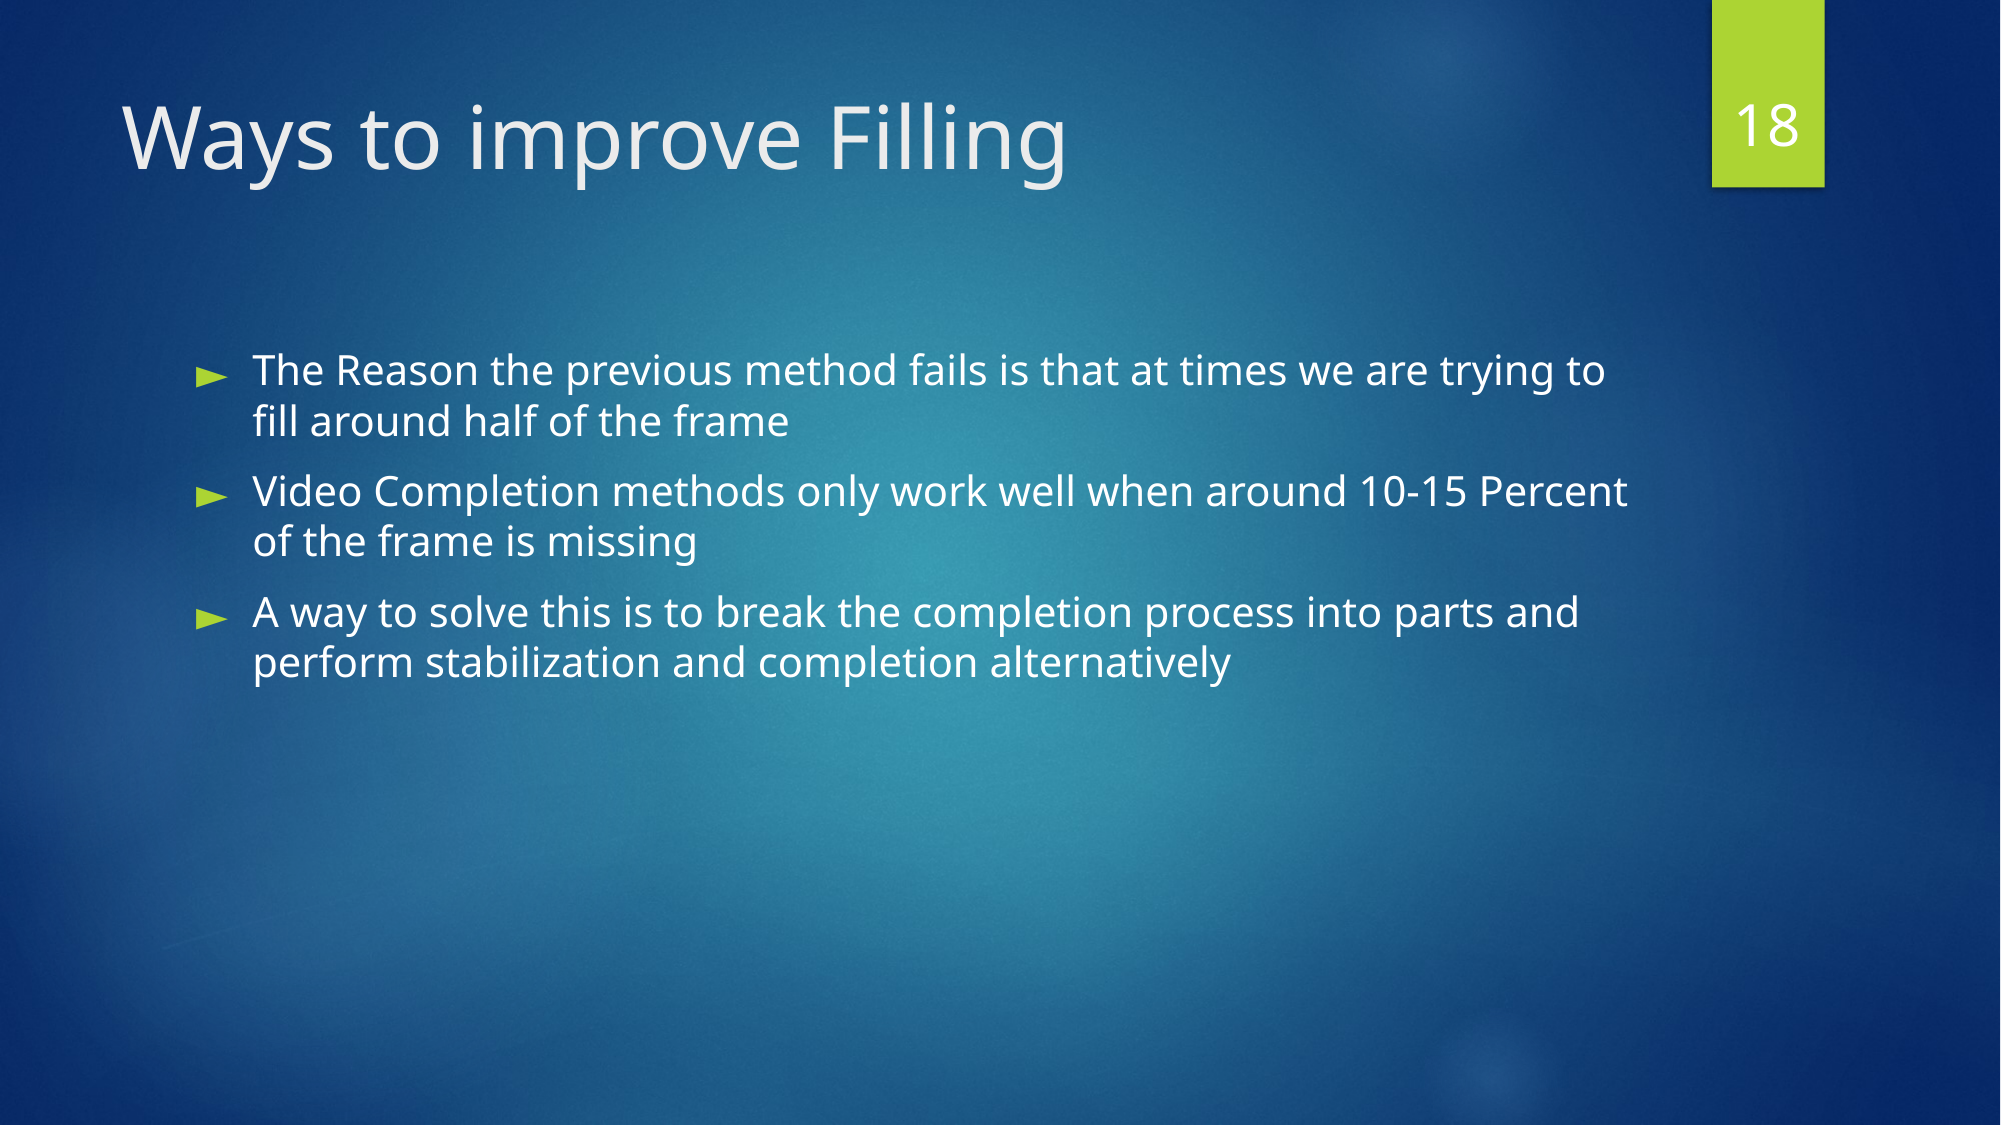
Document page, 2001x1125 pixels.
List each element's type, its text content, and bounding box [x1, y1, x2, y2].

slide_number ‹#› [1698, 48, 1836, 175]
picture [0, 0, 2001, 1125]
list The Reason the previous method fails is that at times we are trying to fill around half of the frame Video Completion methods only work well when around 10-15 Percent of the frame is missing A way to solve this is to break the completion process into parts and perform stabilization and completion alternatively [181, 336, 1649, 1025]
title Ways to improve Filling [106, 74, 1649, 304]
